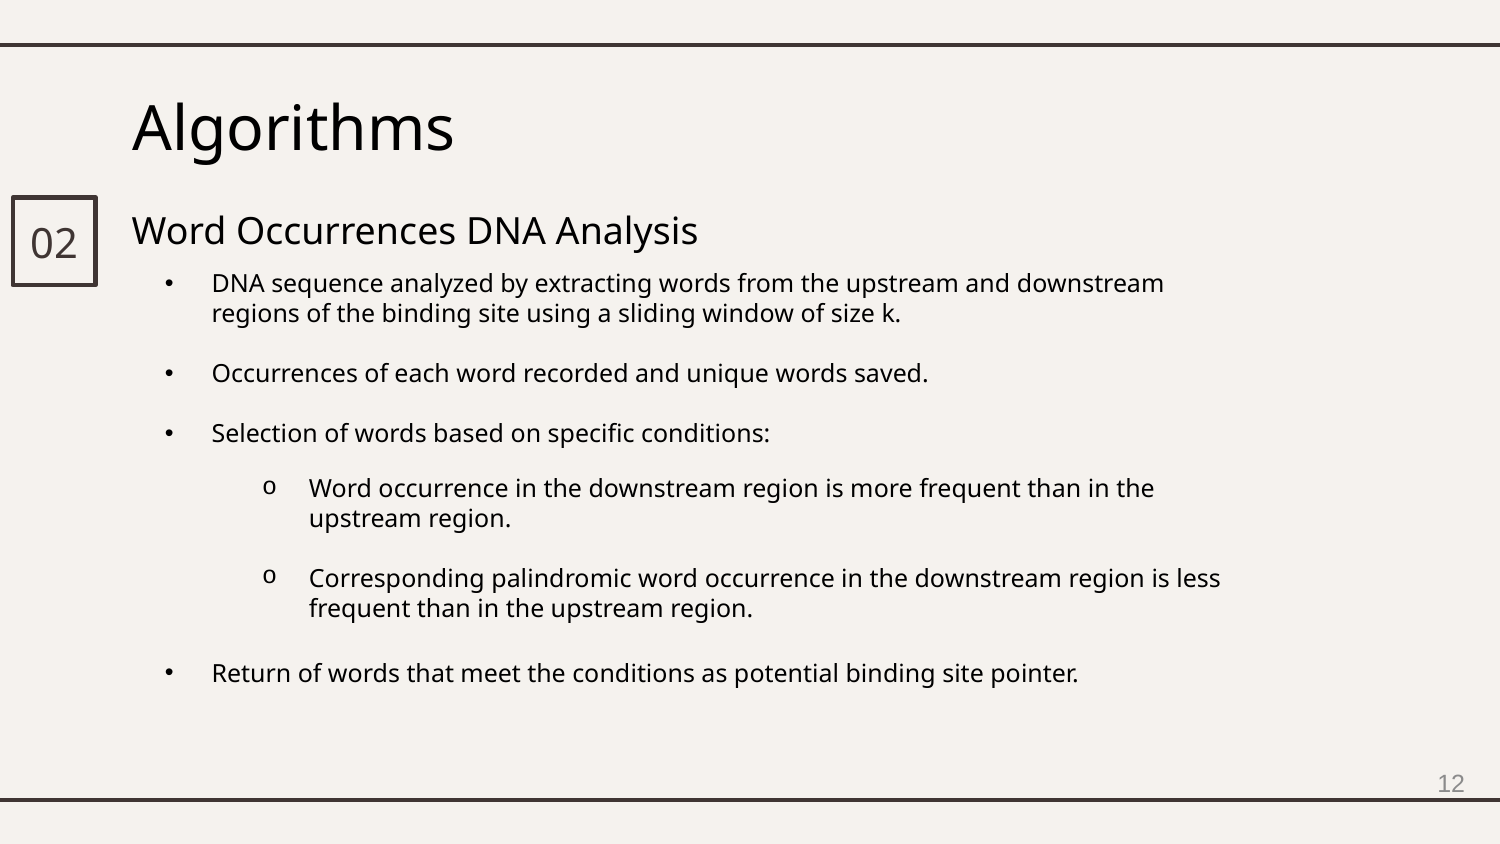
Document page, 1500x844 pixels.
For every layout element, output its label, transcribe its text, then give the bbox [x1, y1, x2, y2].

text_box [9, 197, 100, 286]
title Algorithms [116, 72, 1383, 167]
text_box DNA sequence analyzed by extracting words from the upstream and downstream regions of the binding site using a sliding window of size k. Occurrences of each word recorded and unique words saved. Selection of words based on specific conditions: Return of words that meet the conditions as potential binding site pointer. [149, 260, 1263, 725]
text_box Word occurrence in the downstream region is more frequent than in the upstream region. Corresponding palindromic word occurrence in the downstream region is less frequent than in the upstream region. [247, 465, 1253, 665]
slide_number 12 [1142, 759, 1481, 805]
text_box Word Occurrences DNA Analysis [116, 199, 1467, 260]
